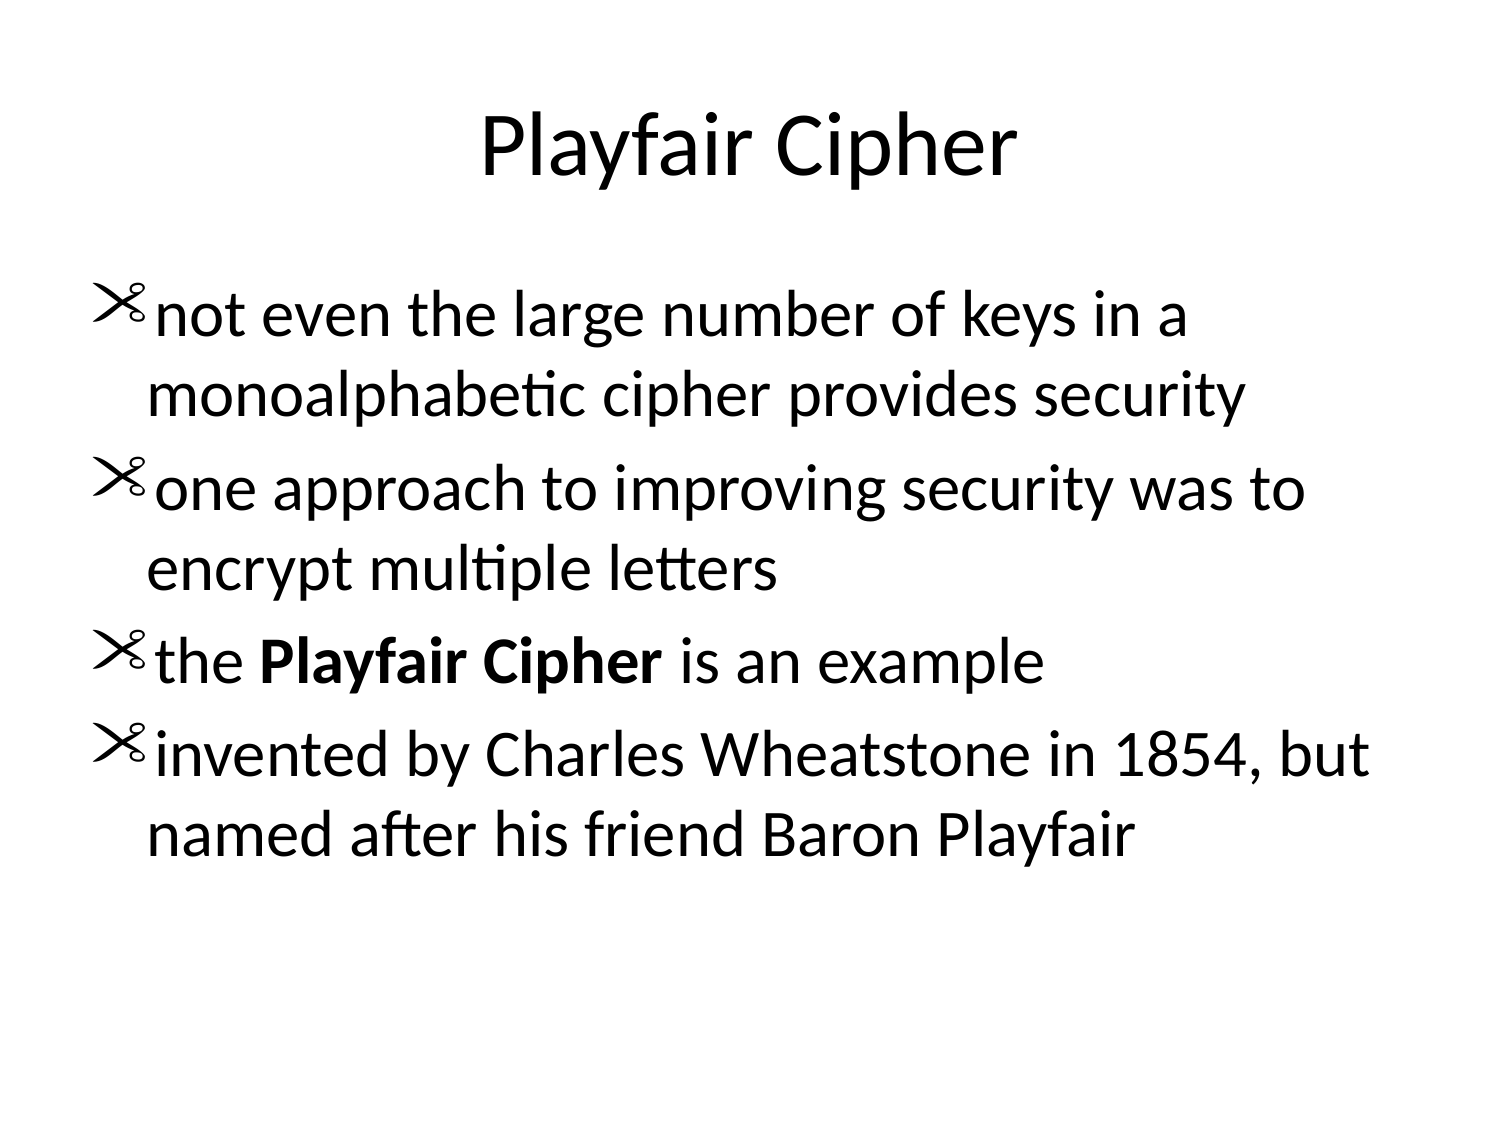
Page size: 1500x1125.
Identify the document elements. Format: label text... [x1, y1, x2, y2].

list not even the large number of keys in a monoalphabetic cipher provides security one approach to improving security was to encrypt multiple letters the Playfair Cipher is an example invented by Charles Wheatstone in 1854, but named after his friend Baron Playfair [75, 262, 1425, 1005]
title Playfair Cipher [75, 45, 1425, 233]
